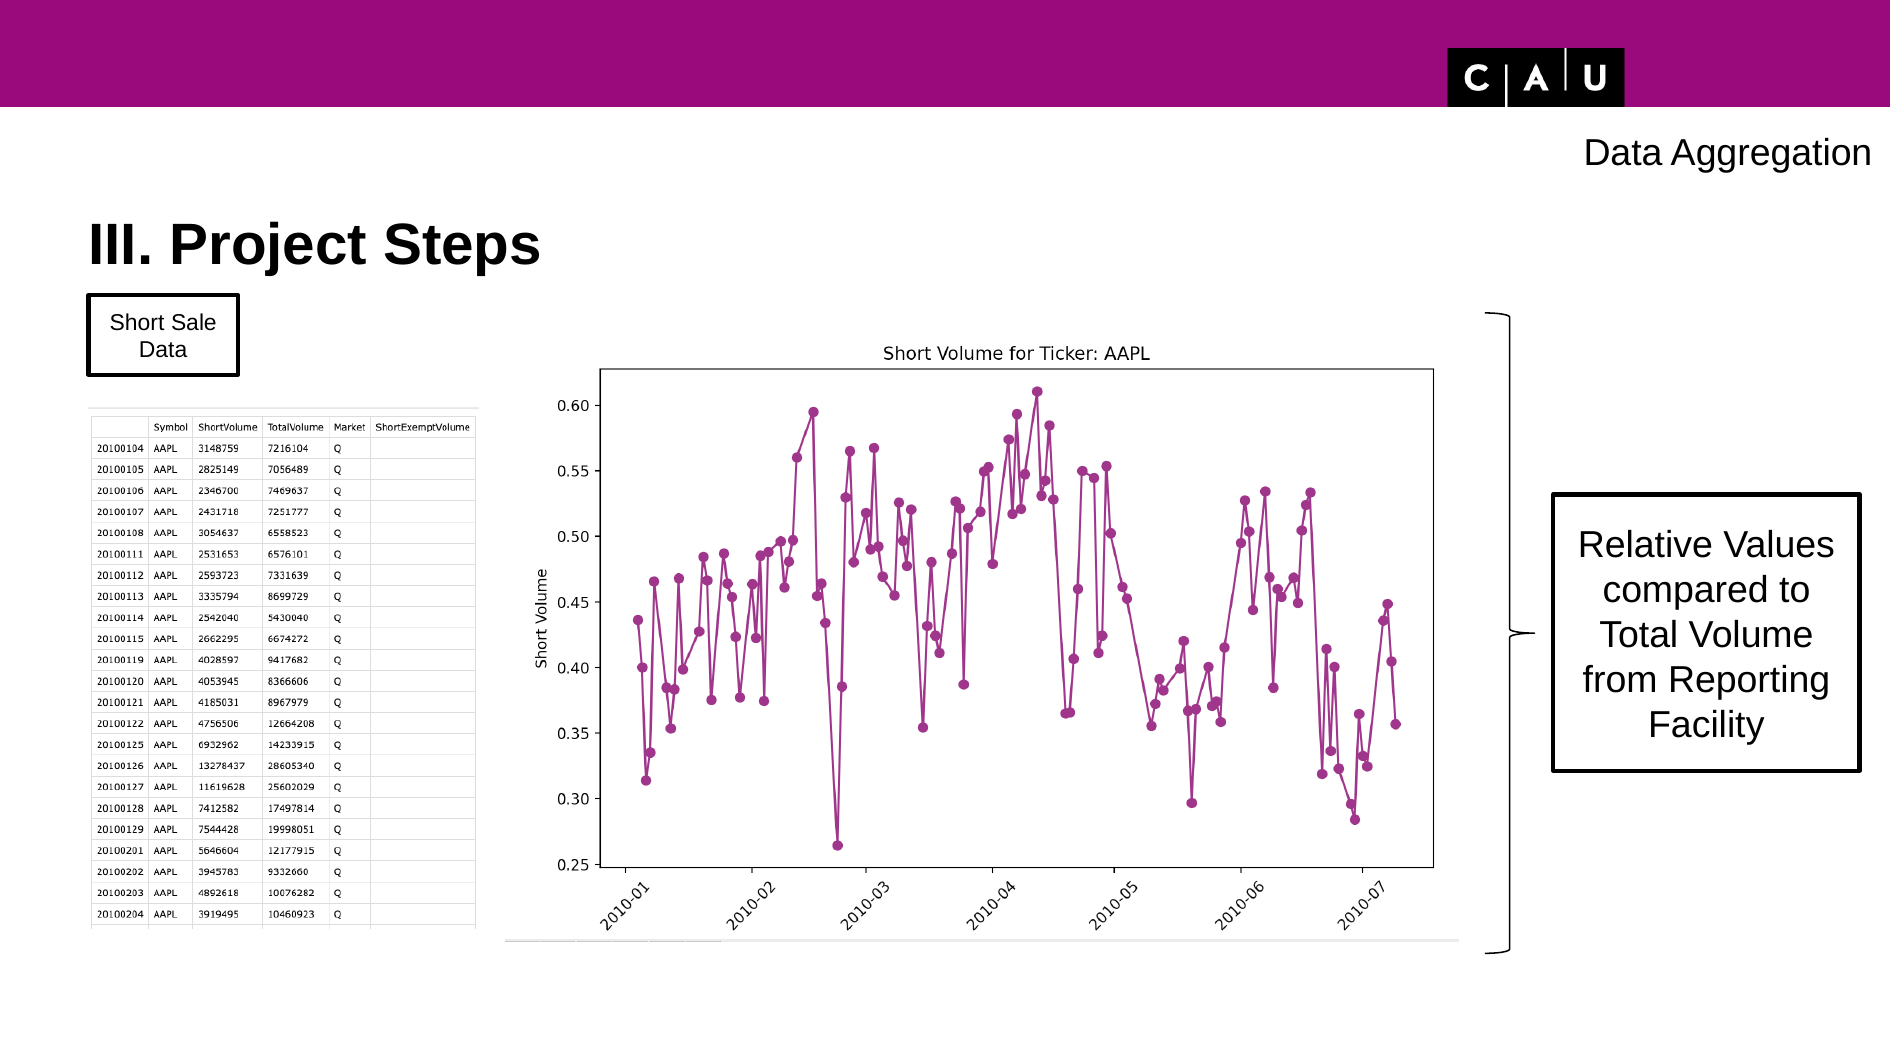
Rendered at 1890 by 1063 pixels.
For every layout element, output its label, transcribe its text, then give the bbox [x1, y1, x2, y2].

text_box Data Aggregation [1564, 113, 1890, 187]
text_box [1484, 312, 1536, 955]
picture [88, 407, 480, 929]
text_box Relative Values compared to Total Volume from Reporting Facility [1551, 492, 1862, 773]
picture [505, 323, 1459, 942]
text_box III. Project Steps [88, 206, 1743, 313]
text_box Short Sale Data [86, 293, 240, 377]
picture [0, 0, 1890, 107]
